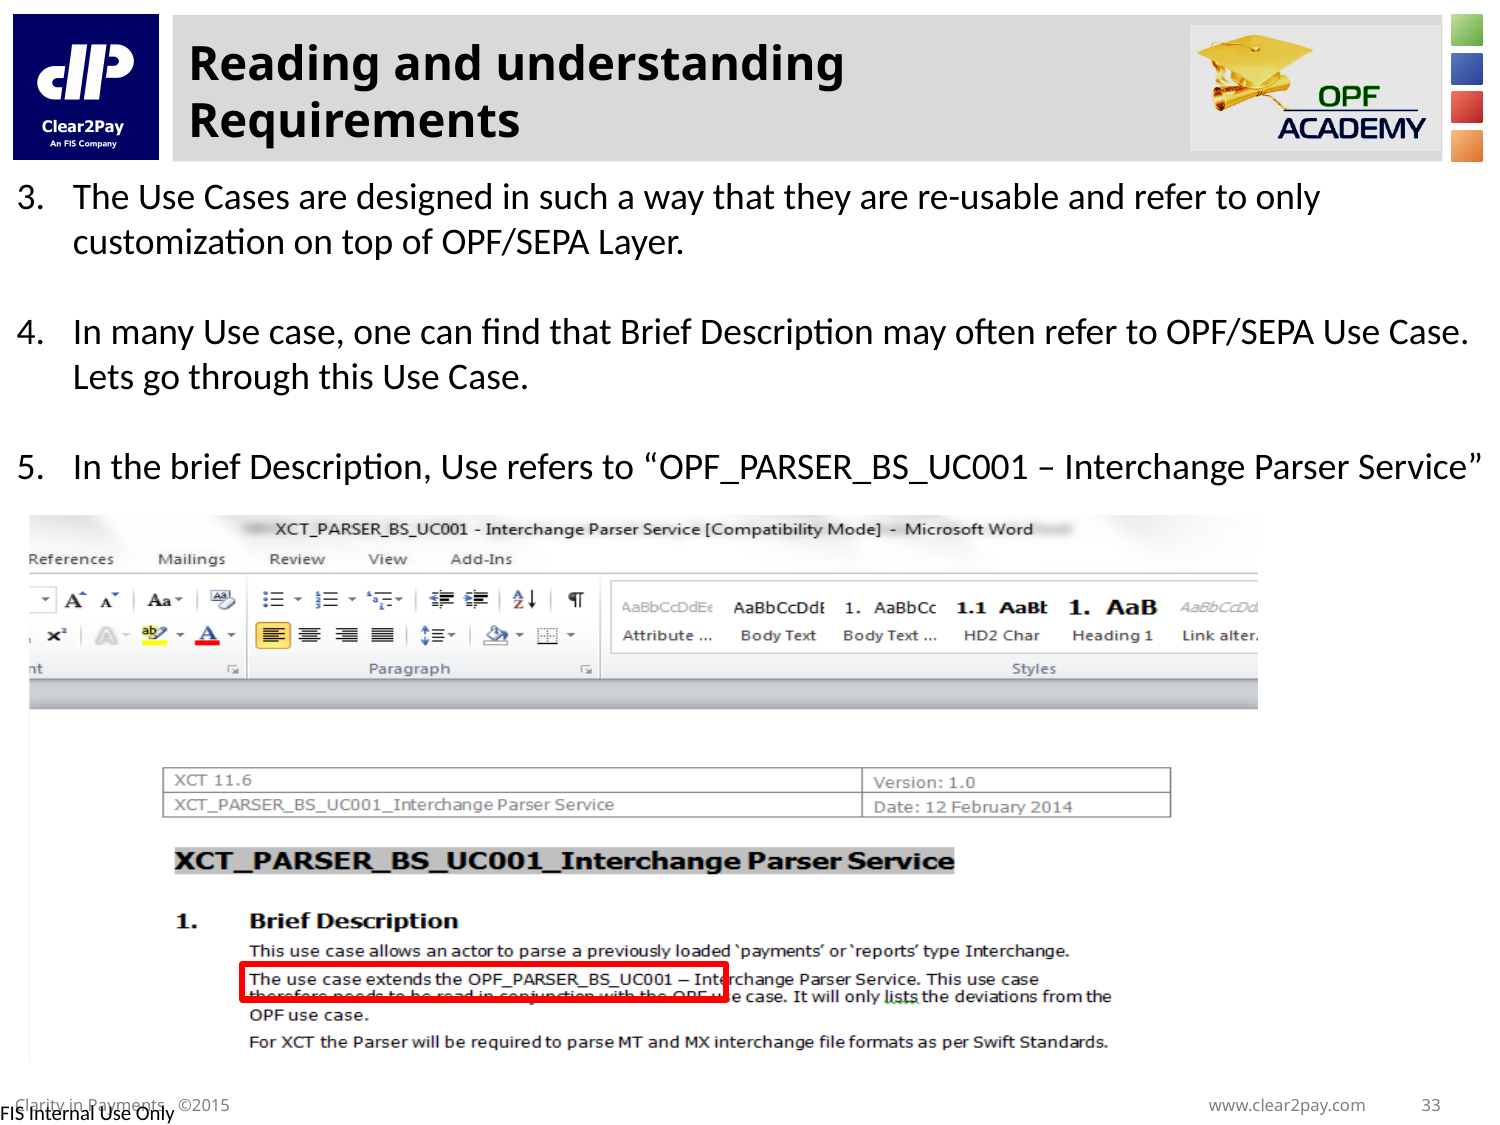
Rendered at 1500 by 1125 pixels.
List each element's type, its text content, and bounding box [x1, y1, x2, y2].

text_box The Use Cases are designed in such a way that they are re-usable and refer to only customization on top of OPF/SEPA Layer. In many Use case, one can find that Brief Description may often refer to OPF/SEPA Use Case. Lets go through this Use Case. In the brief Description, Use refers to “OPF_PARSER_BS_UC001 – Interchange Parser Service” [1, 164, 1500, 540]
picture [1190, 25, 1441, 151]
title Reading and understanding Requirements [173, 25, 1189, 155]
picture [13, 14, 159, 160]
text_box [29, 514, 1259, 1062]
